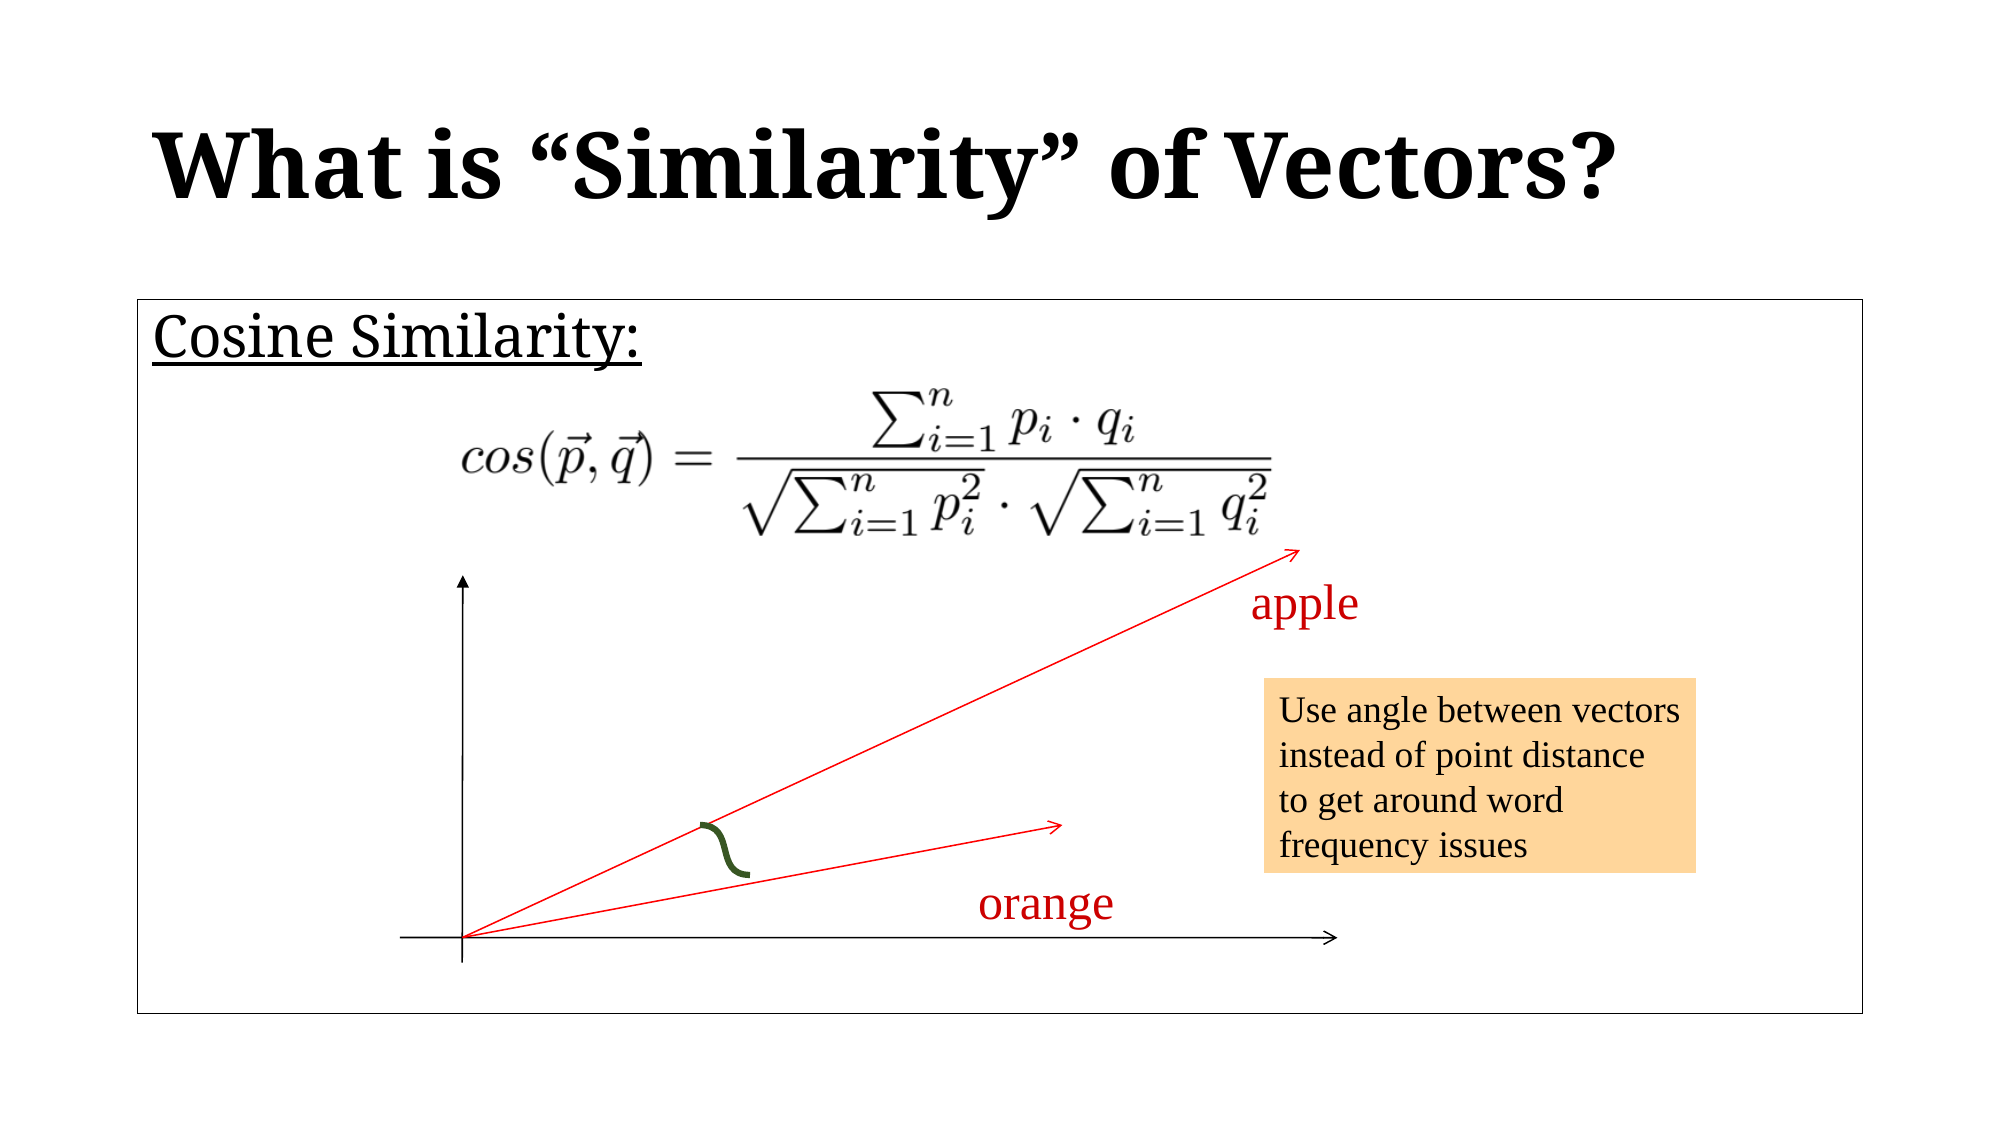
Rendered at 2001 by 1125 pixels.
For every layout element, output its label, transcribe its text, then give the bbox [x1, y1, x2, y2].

picture [460, 387, 1275, 536]
title What is “Similarity” of Vectors? [137, 59, 1863, 278]
text_box Use angle between vectors instead of point distance to get around word frequency issues [1300, 678, 1696, 873]
list Cosine Similarity: [137, 299, 1863, 1014]
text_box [699, 824, 750, 875]
text_box apple [1300, 562, 1375, 638]
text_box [462, 549, 1300, 938]
